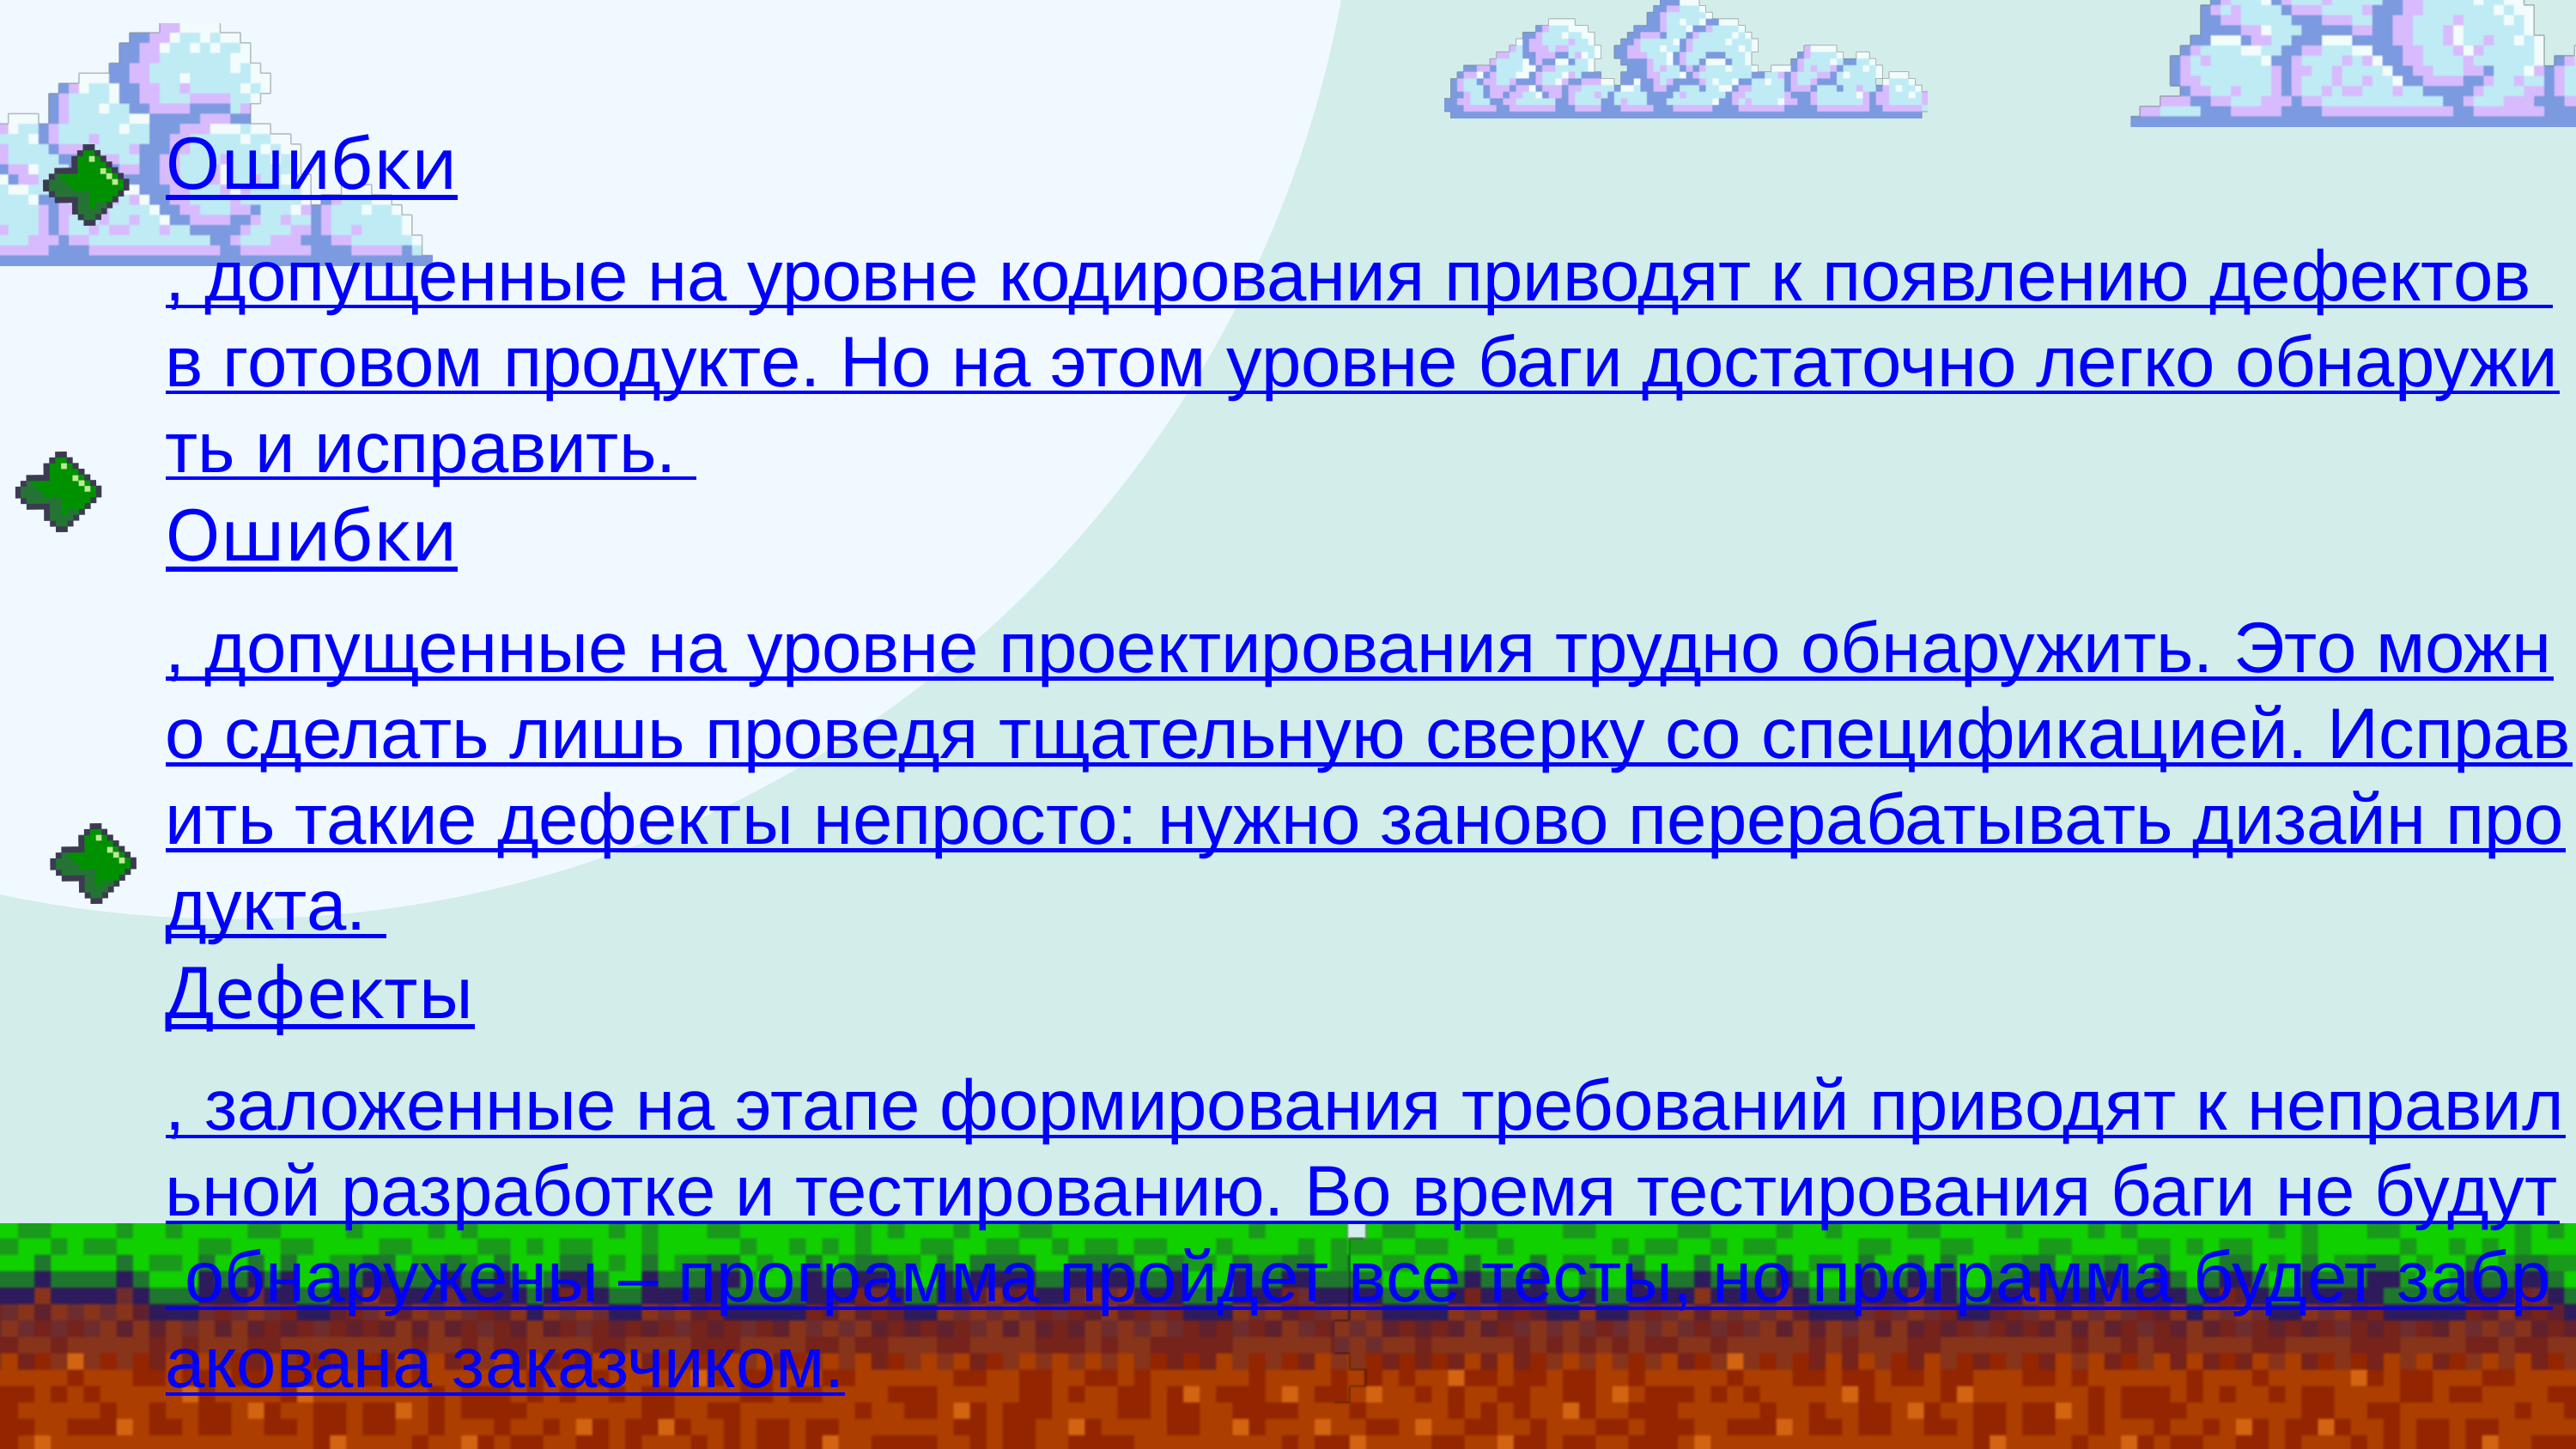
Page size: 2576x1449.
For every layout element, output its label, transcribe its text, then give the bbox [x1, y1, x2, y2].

text_box [1334, 1223, 2576, 1449]
text_box [1444, 0, 1929, 114]
text_box [2130, 0, 2576, 114]
text_box [0, 1223, 1334, 1449]
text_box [0, 0, 1360, 919]
text_box Ошибки, допущенные на уровне кодирования приводят к появлению дефектов в готовом продукте. Но на этом уровне баги достаточно легко обнаружить и исправить. Ошибки, допущенные на уровне проектирования трудно обнаружить. Это можно сделать лишь проведя тщательную сверку со спецификацией. Исправить такие дефекты непросто: нужно заново перерабатывать дизайн продукта. Дефекты, заложенные на этапе формирования требований приводят к неправильной разработке и тестированию. Во время тестирования баги не будут обнаружены – программа пройдет все тесты, но программа будет забракована заказчиком. [1367, 114, 2576, 816]
